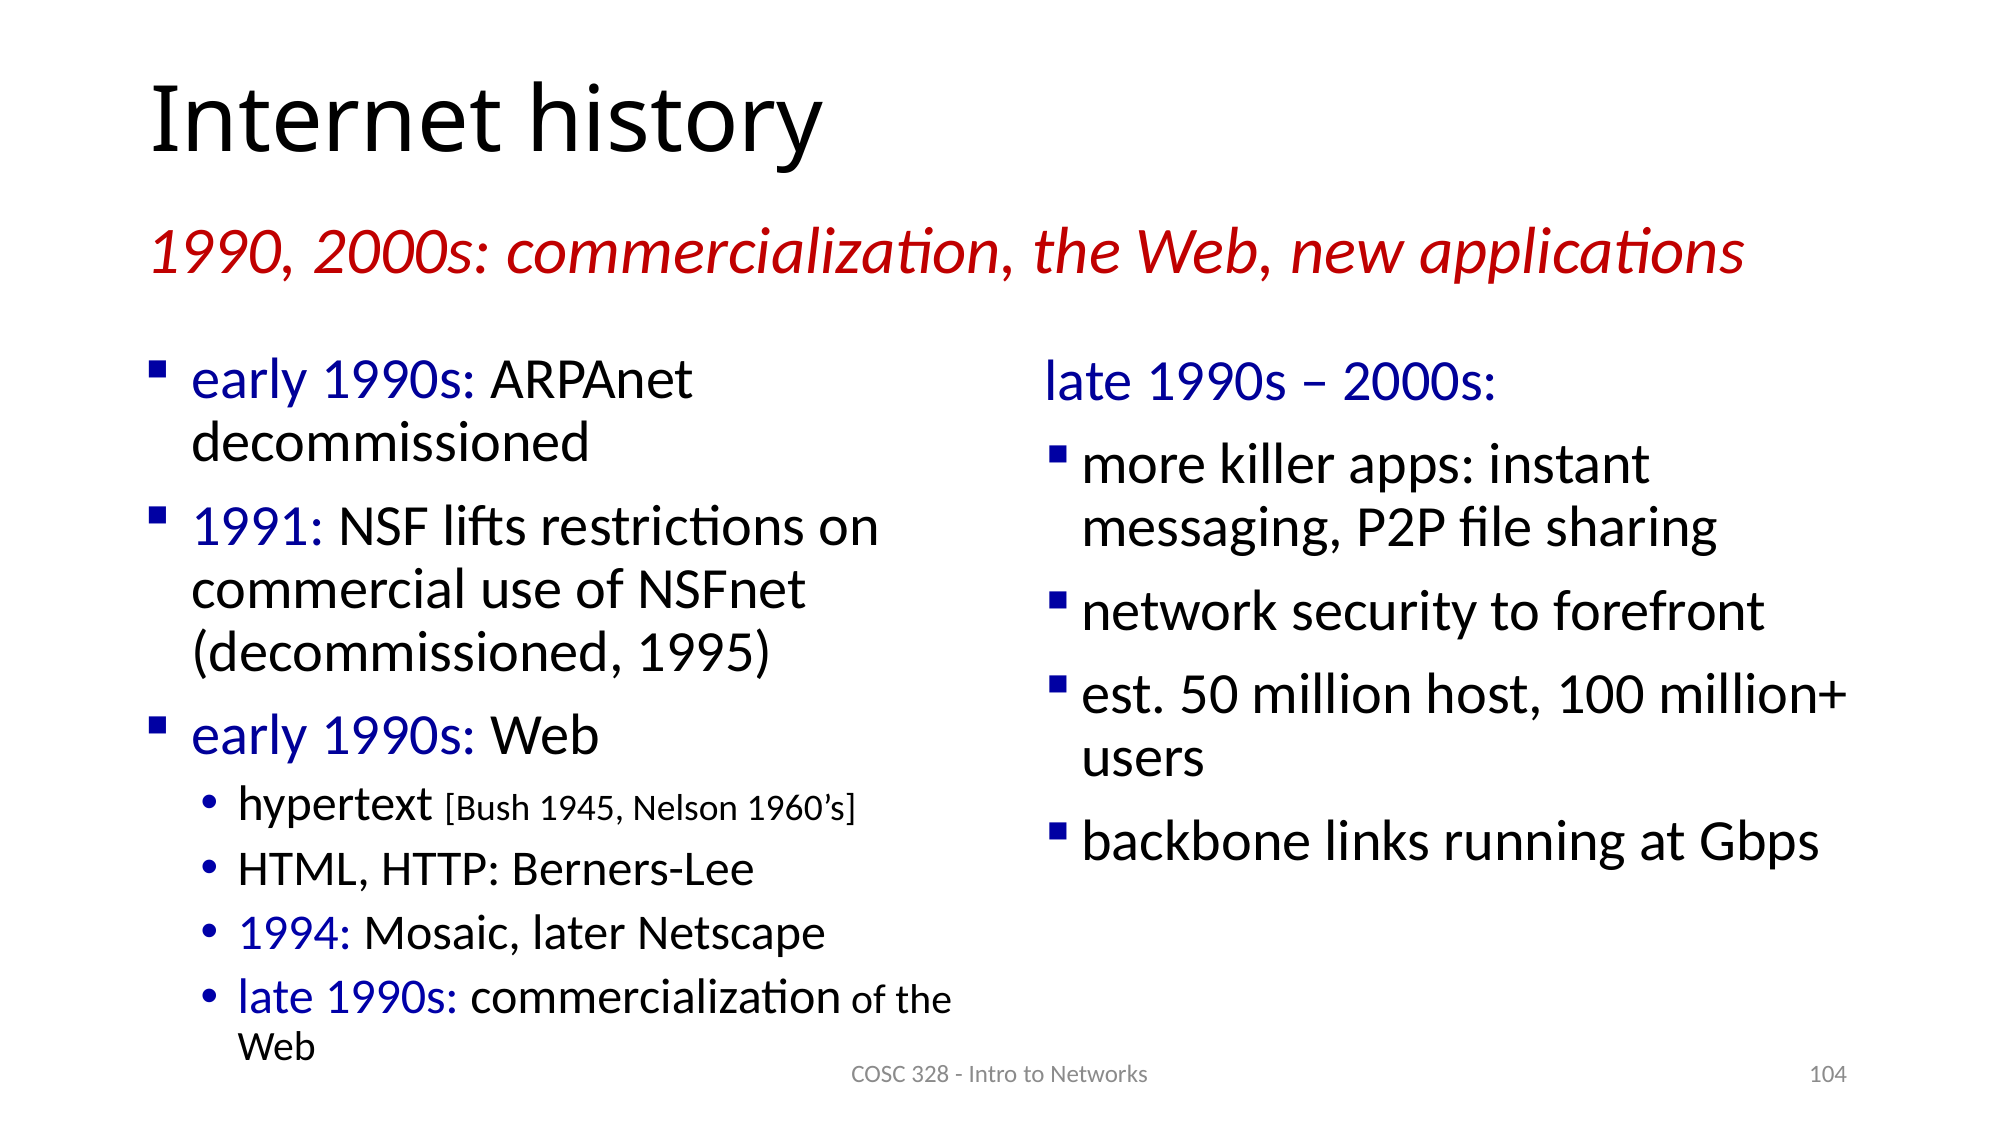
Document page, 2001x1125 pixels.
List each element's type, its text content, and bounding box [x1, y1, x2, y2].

text_box 1990, 2000s: commercialization, the Web, new applications [131, 199, 1762, 294]
footer COSC 328 - Intro to Networks [662, 1042, 1338, 1103]
text_box late 1990s – 2000s: more killer apps: instant messaging, P2P file sharing network security to forefront est. 50 million host, 100 million+ users backbone links running at Gbps [1008, 342, 1924, 1055]
title Internet history [135, 47, 1861, 195]
text_box early 1990s: ARPAnet decommissioned 1991: NSF lifts restrictions on commercial use of NSFnet (decommissioned, 1995) early 1990s: Web hypertext [Bush 1945, Nelson 1960’s] HTML, HTTP: Berners-Lee 1994: Mosaic, later Netscape late 1990s: commercialization of the Web [129, 341, 1045, 1115]
slide_number 104 [1412, 1042, 1863, 1103]
